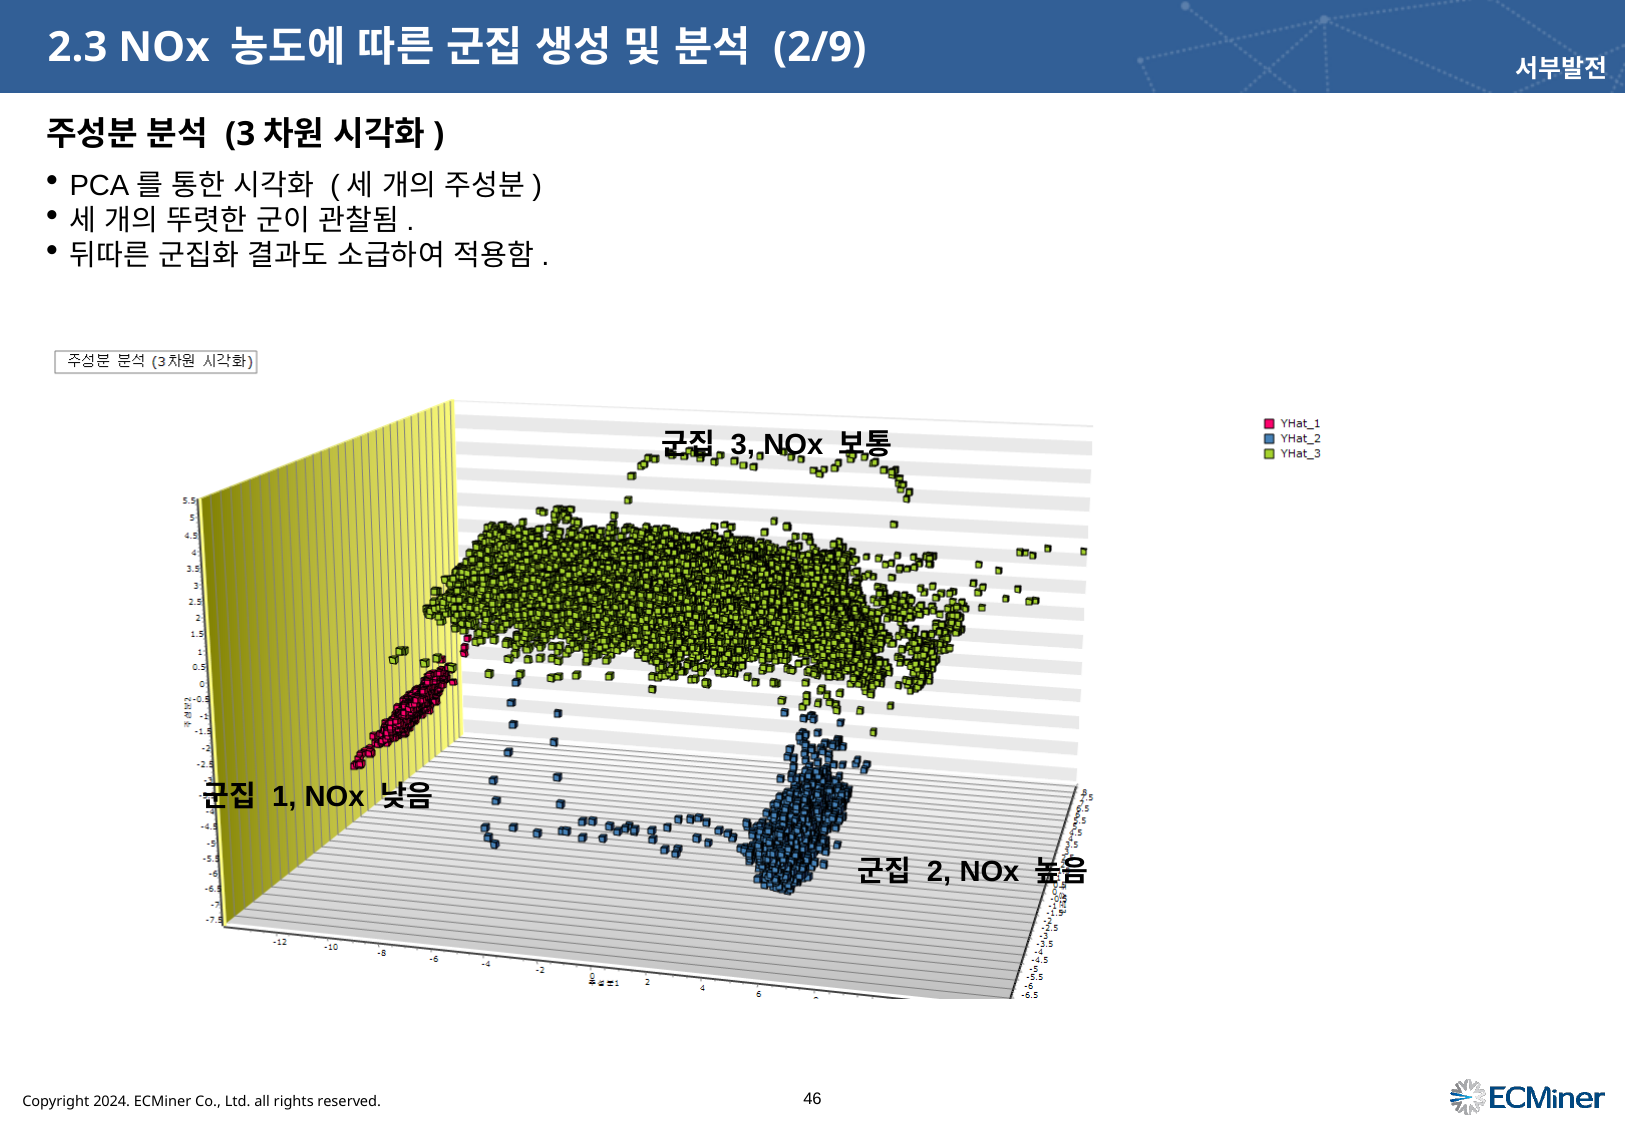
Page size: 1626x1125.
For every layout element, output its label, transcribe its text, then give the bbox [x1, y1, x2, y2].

text_box PCA를 통한 시각화 (세 개의 주성분) 세 개의 뚜렷한 군이 관찰됨. 뒤따른 군집화 결과도 소급하여 적용함. [45, 166, 1330, 272]
list 주성분 분석 (3차원 시각화) [34, 93, 1581, 160]
title 2.3 NOx 농도에 따른 군집 생성 및 분석 (2/9) [32, 12, 1435, 79]
picture [45, 337, 1366, 999]
list 서부발전 [1137, 44, 1622, 91]
picture [0, 0, 1625, 93]
picture [1450, 1079, 1605, 1115]
